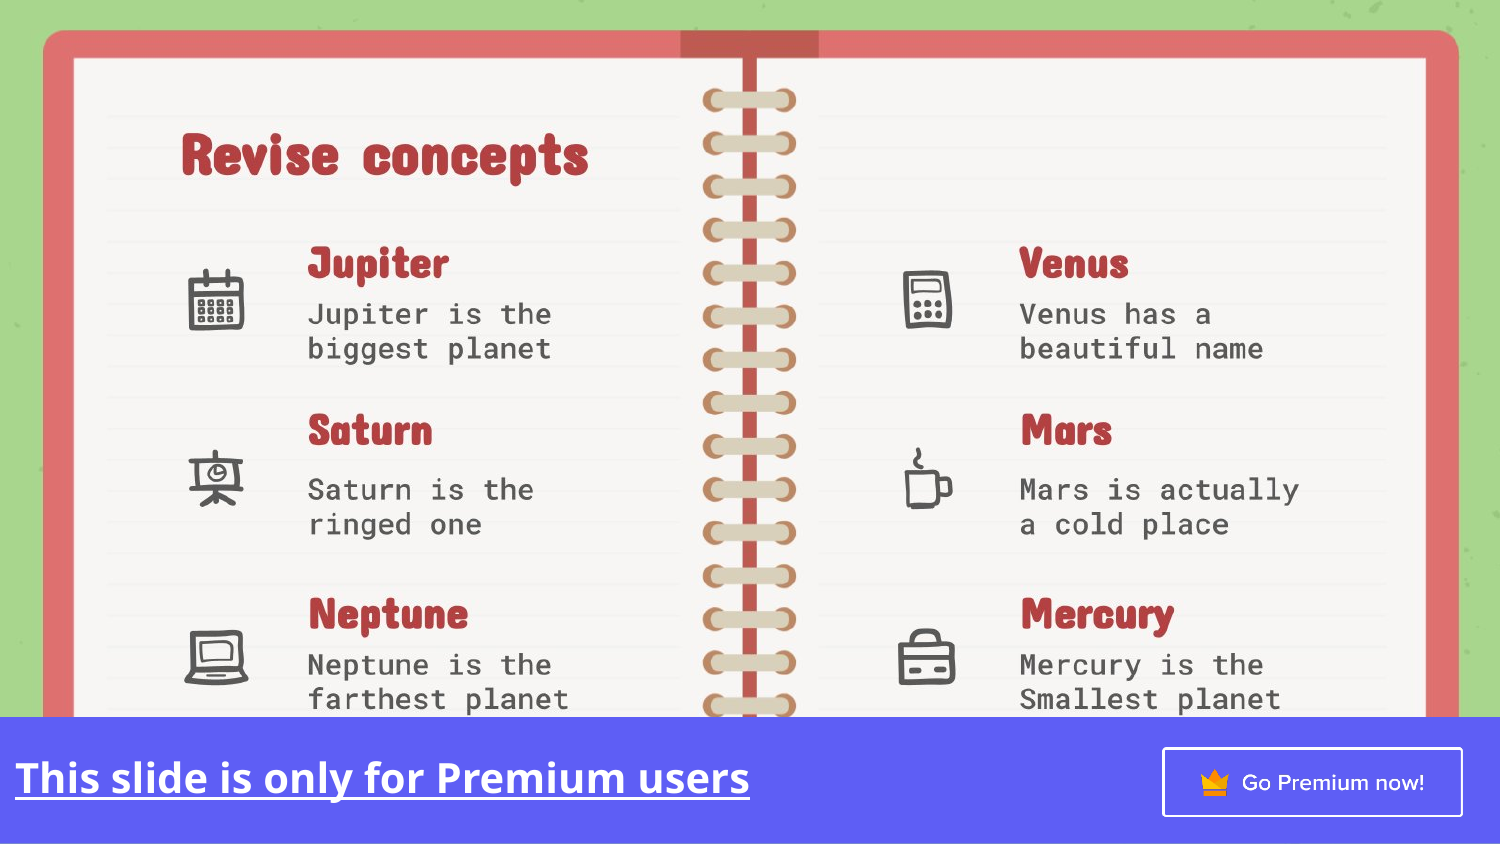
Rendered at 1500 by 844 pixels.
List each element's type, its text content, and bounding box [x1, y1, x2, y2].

picture [1162, 747, 1463, 817]
text_box This slide is only for Premium users [0, 717, 1500, 844]
picture [0, 0, 1500, 717]
